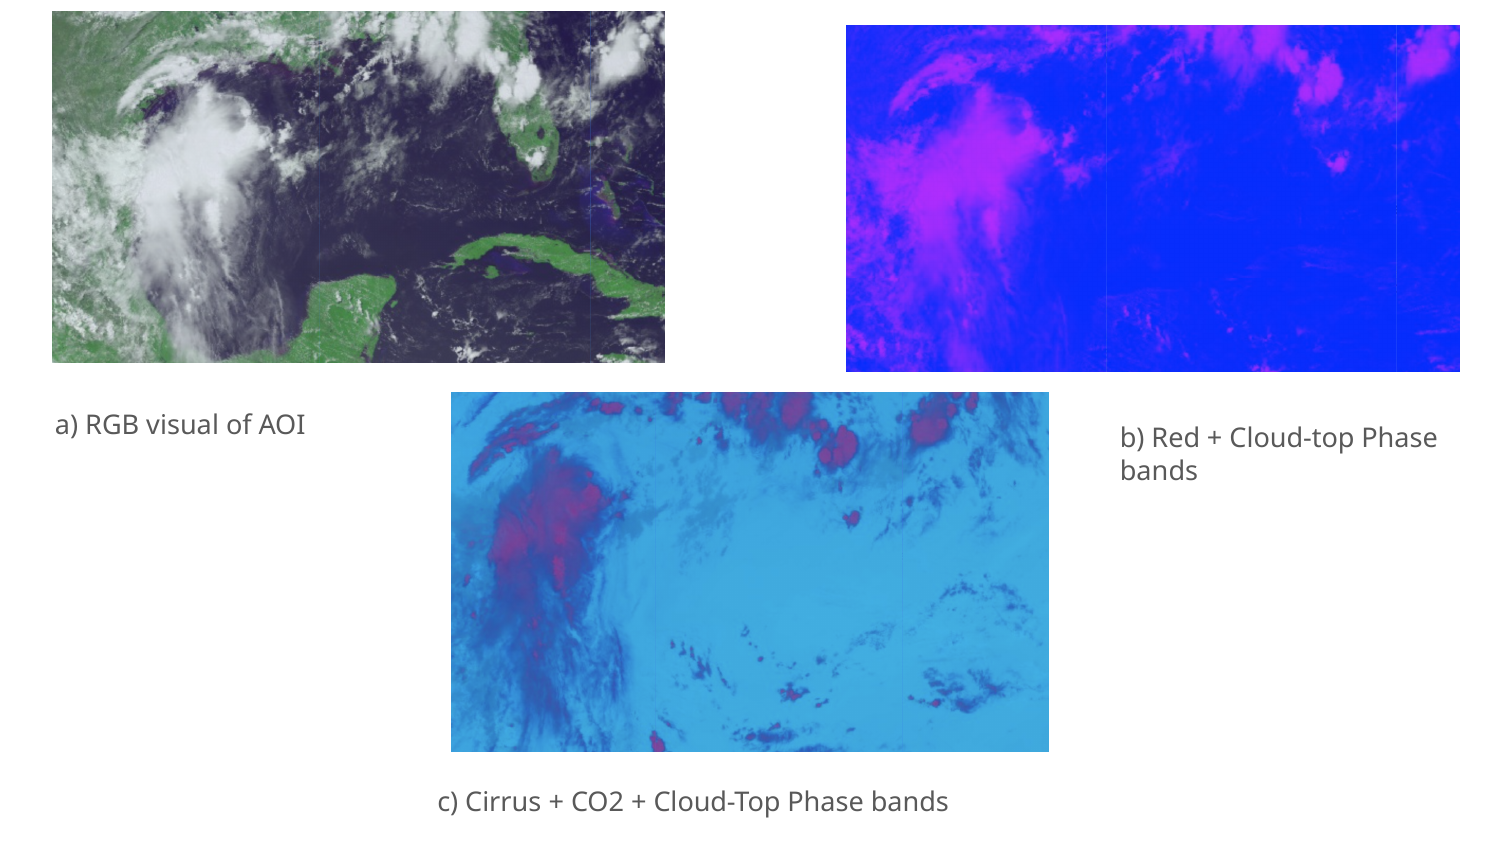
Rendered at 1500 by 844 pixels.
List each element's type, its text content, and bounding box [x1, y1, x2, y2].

picture [450, 392, 1050, 752]
picture [51, 11, 666, 363]
picture [846, 24, 1460, 373]
text_box c) Cirrus + CO2 + Cloud-Top Phase bands [422, 769, 1070, 828]
text_box a) RGB visual of AOI [40, 392, 417, 472]
text_box b) Red + Cloud-top Phase bands [1105, 405, 1460, 485]
